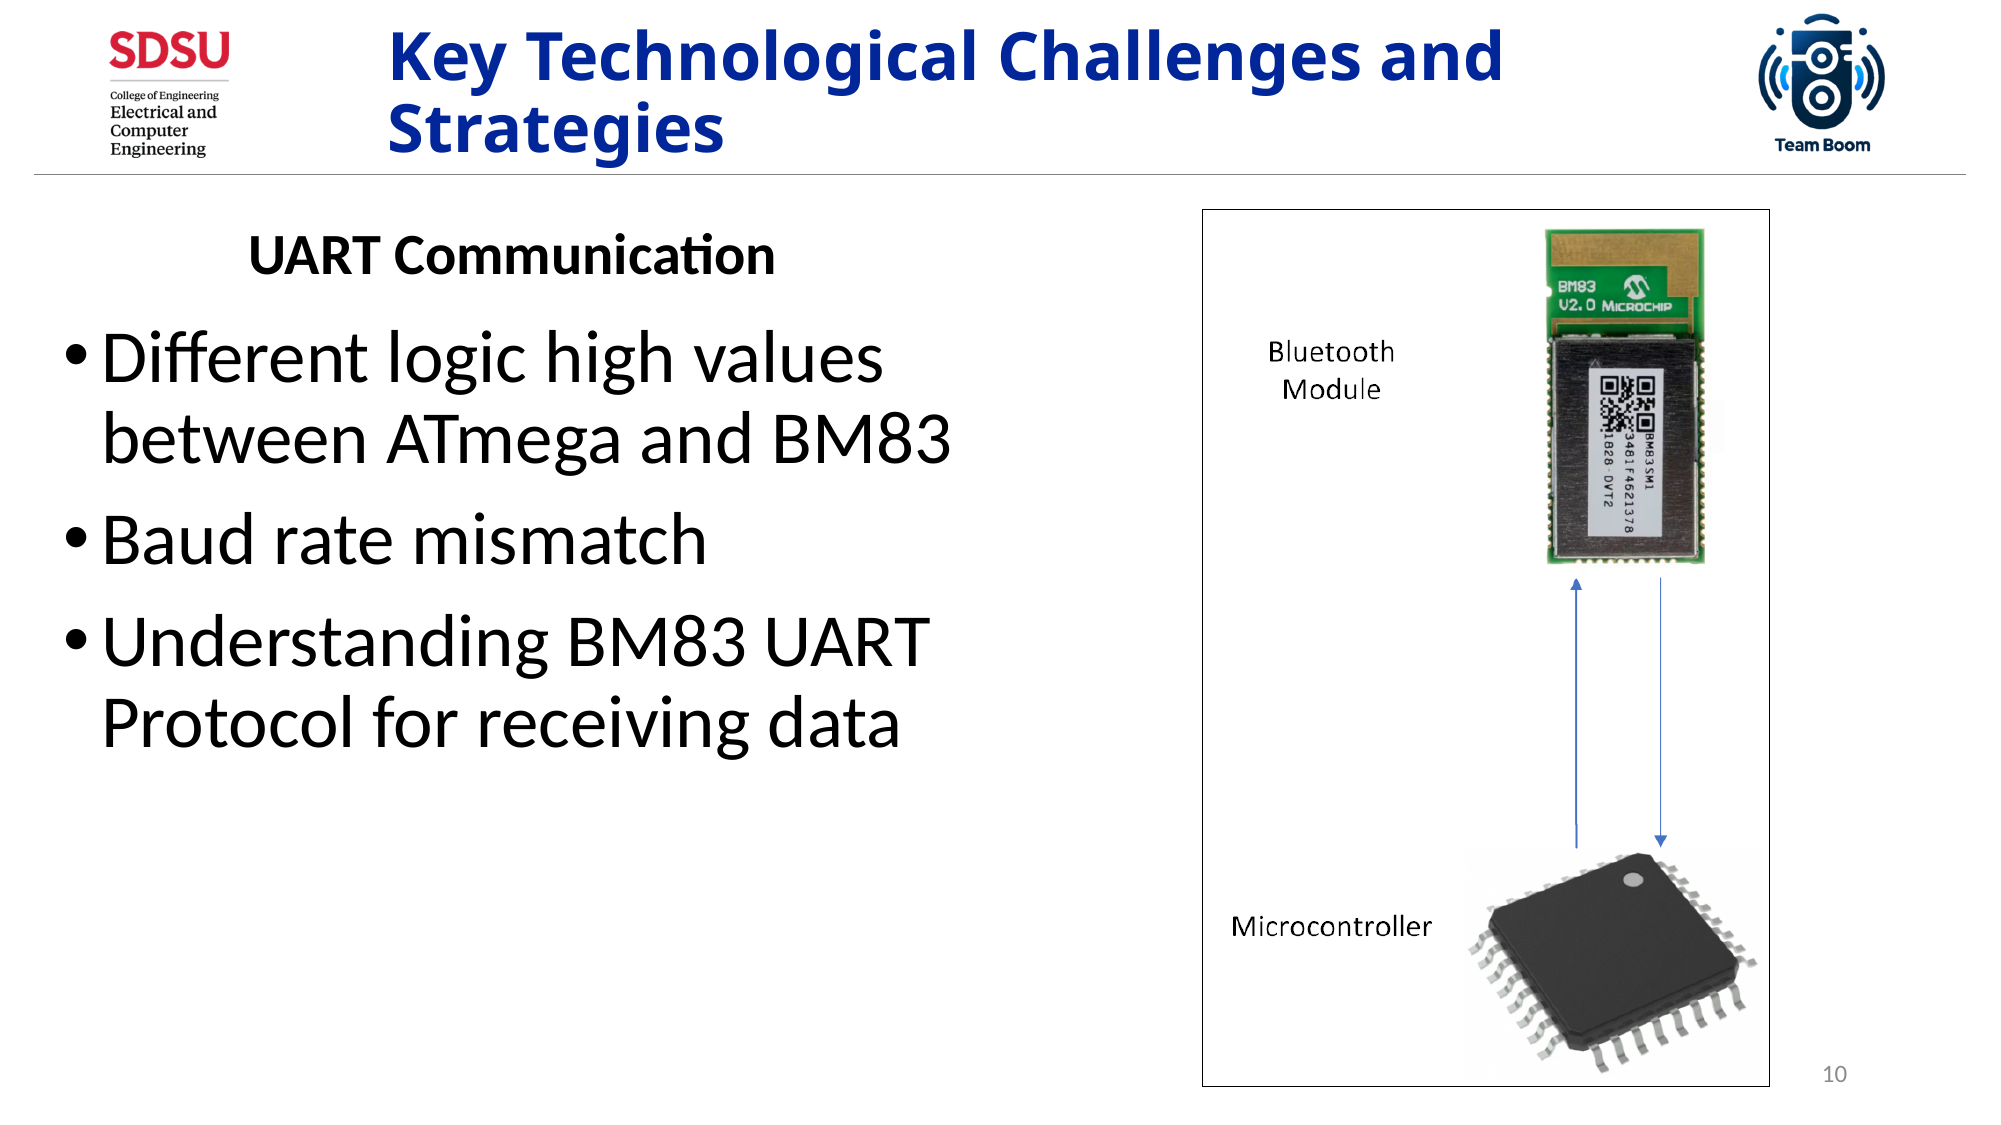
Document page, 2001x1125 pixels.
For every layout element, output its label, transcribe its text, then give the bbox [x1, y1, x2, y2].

picture [1754, 4, 1891, 165]
slide_number 10 [1412, 1042, 1863, 1103]
picture [1202, 209, 1770, 1087]
picture [109, 31, 229, 158]
title Key Technological Challenges and Strategies [372, 23, 1667, 175]
list UART Communication Different logic high values between ATmega and BM83 Baud rate mismatch Understanding BM83 UART Protocol for receiving data [48, 208, 977, 1018]
